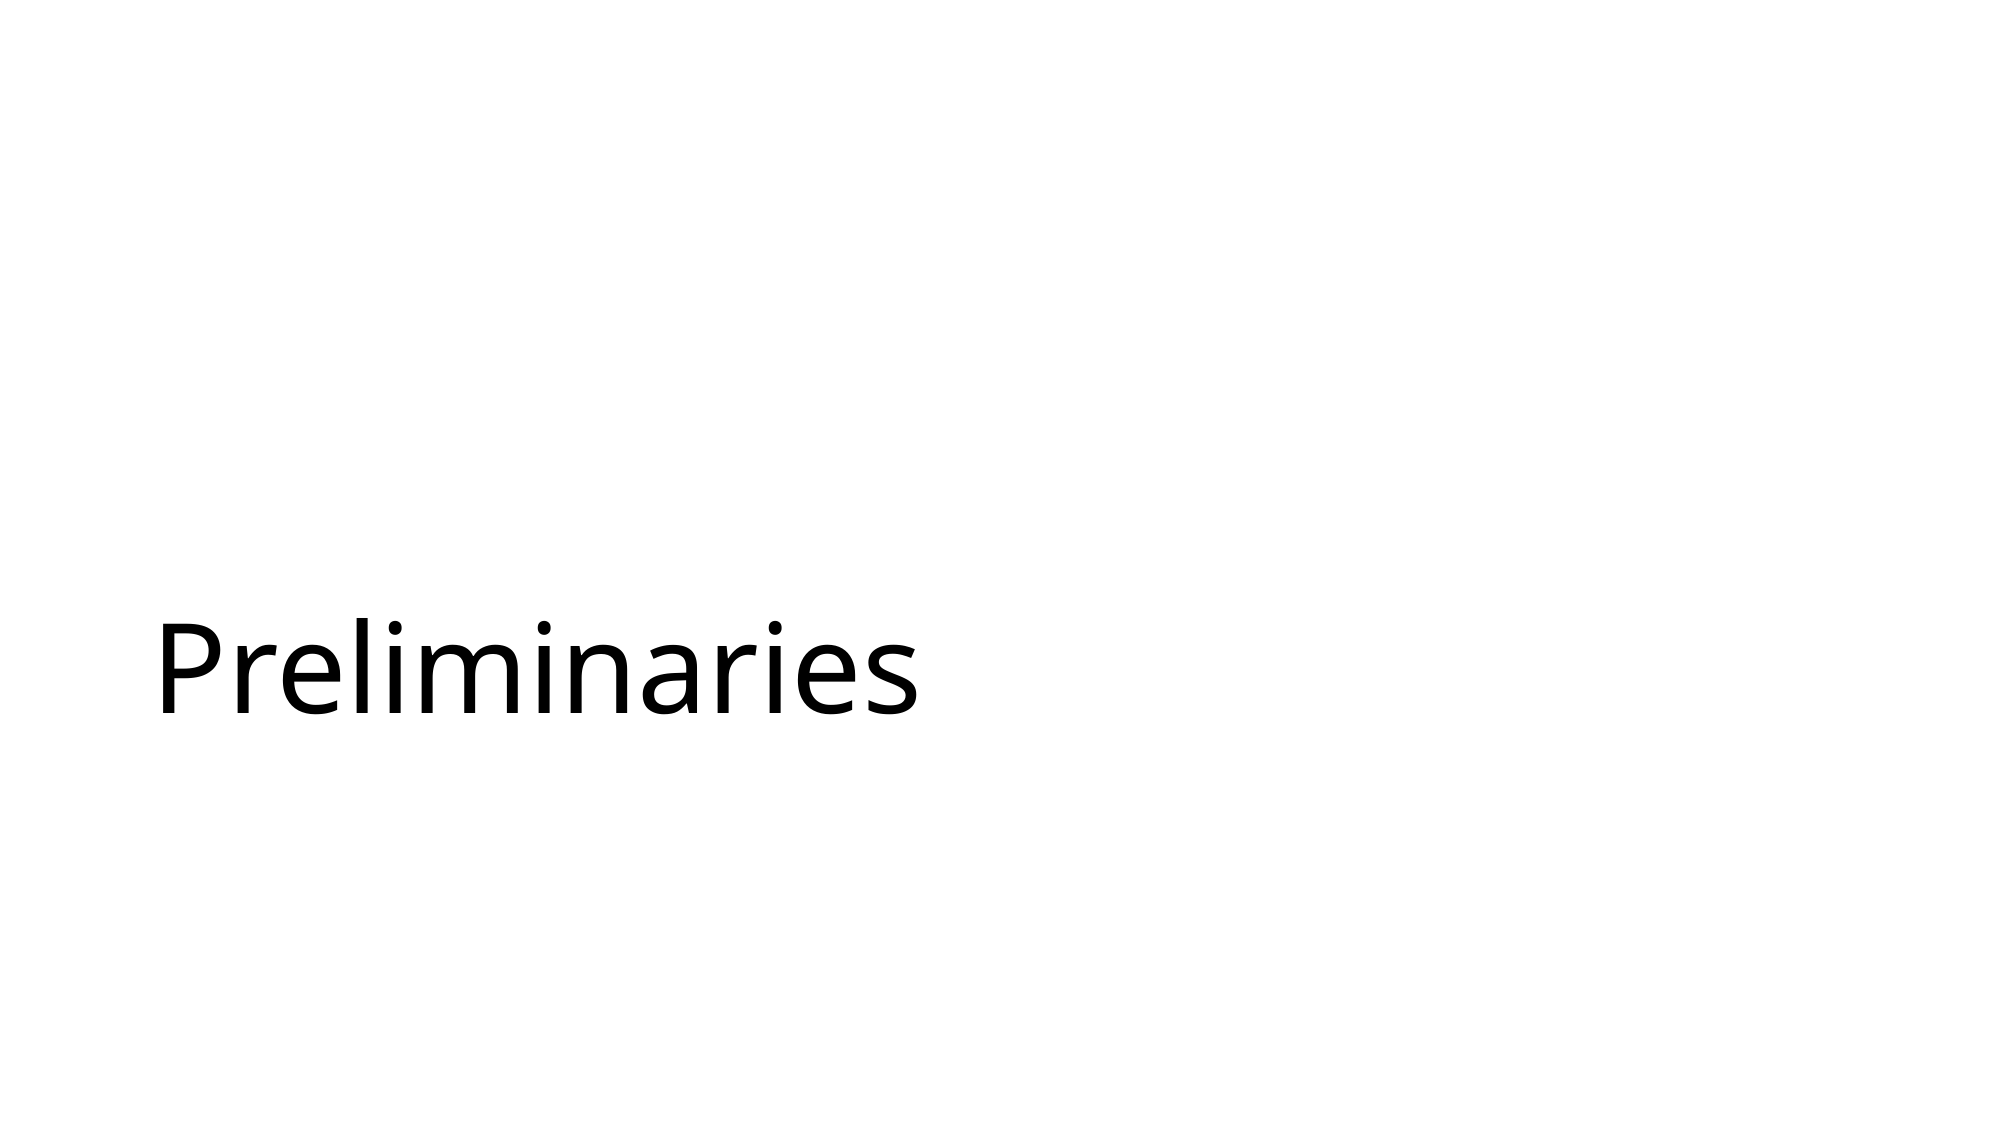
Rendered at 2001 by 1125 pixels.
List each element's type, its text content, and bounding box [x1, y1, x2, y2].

title Preliminaries [136, 280, 1862, 749]
